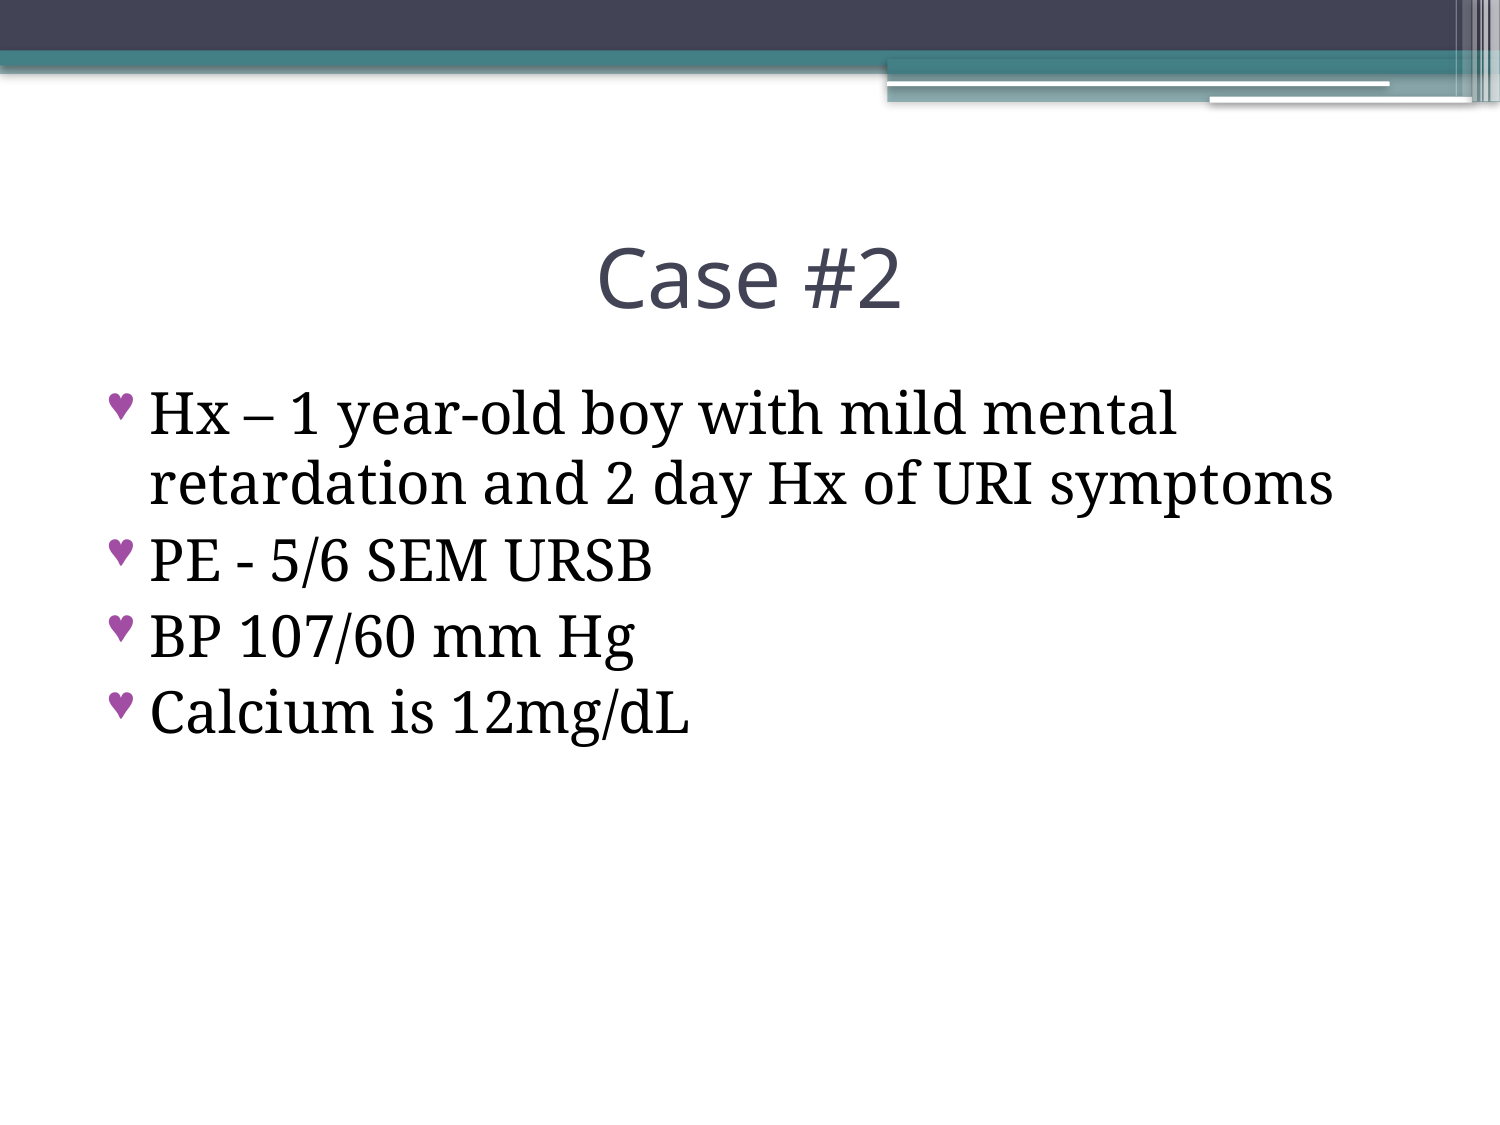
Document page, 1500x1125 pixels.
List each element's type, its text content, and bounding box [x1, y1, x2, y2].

list Hx – 1 year-old boy with mild mental retardation and 2 day Hx of URI symptoms PE - 5/6 SEM URSB BP 107/60 mm Hg Calcium is 12mg/dL [75, 369, 1425, 1079]
title Case #2 [75, 187, 1425, 363]
